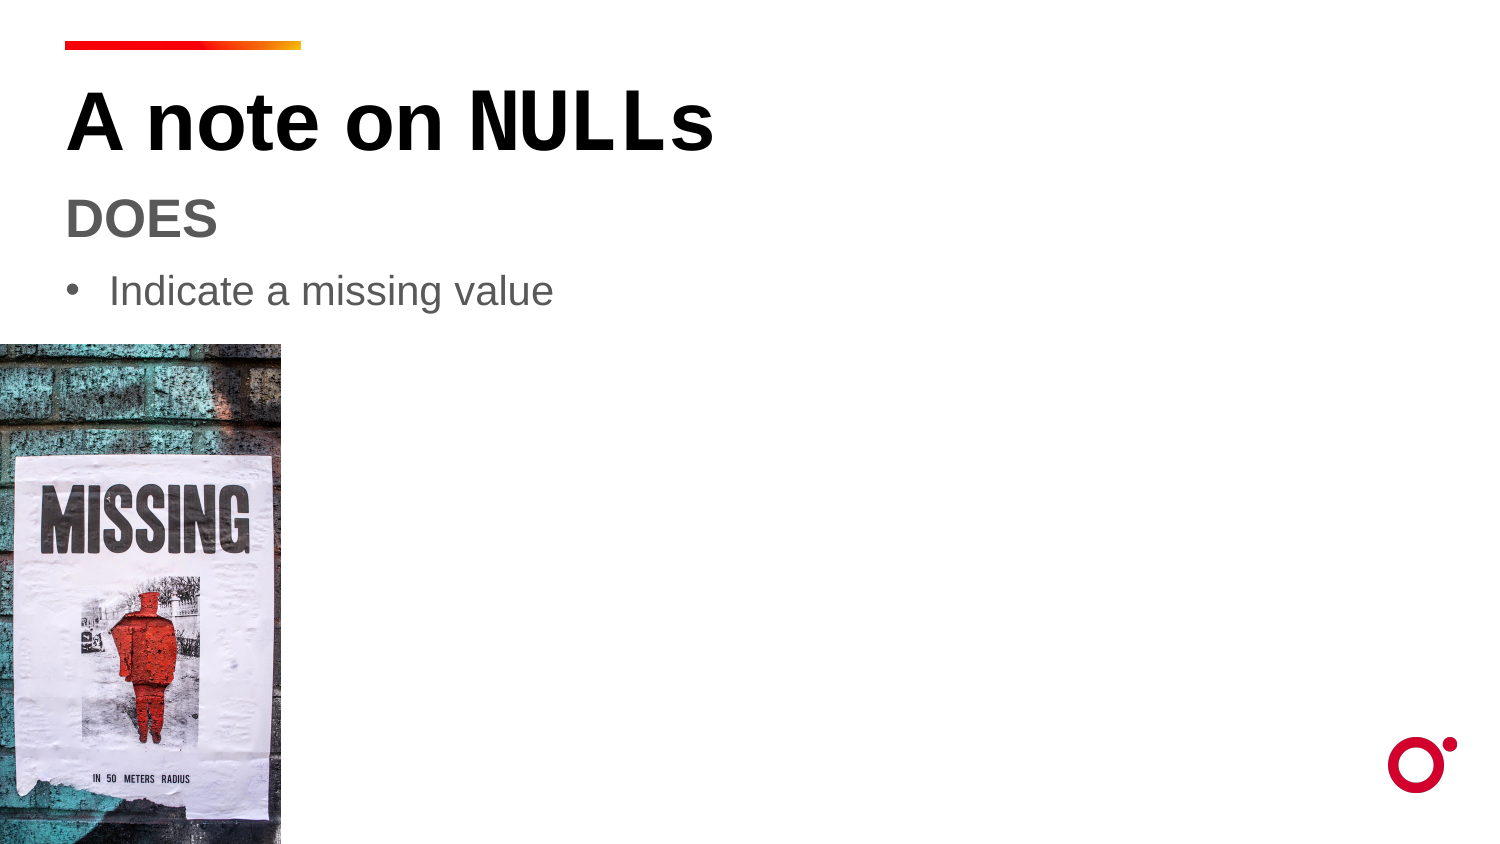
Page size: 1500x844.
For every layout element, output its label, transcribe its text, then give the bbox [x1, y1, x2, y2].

picture [1388, 737, 1457, 793]
text_box DOES [65, 178, 712, 250]
text_box Indicate a missing value [65, 269, 712, 746]
picture [65, 41, 301, 50]
text_box A note on NULLs [65, 57, 1409, 169]
picture [0, 344, 281, 844]
